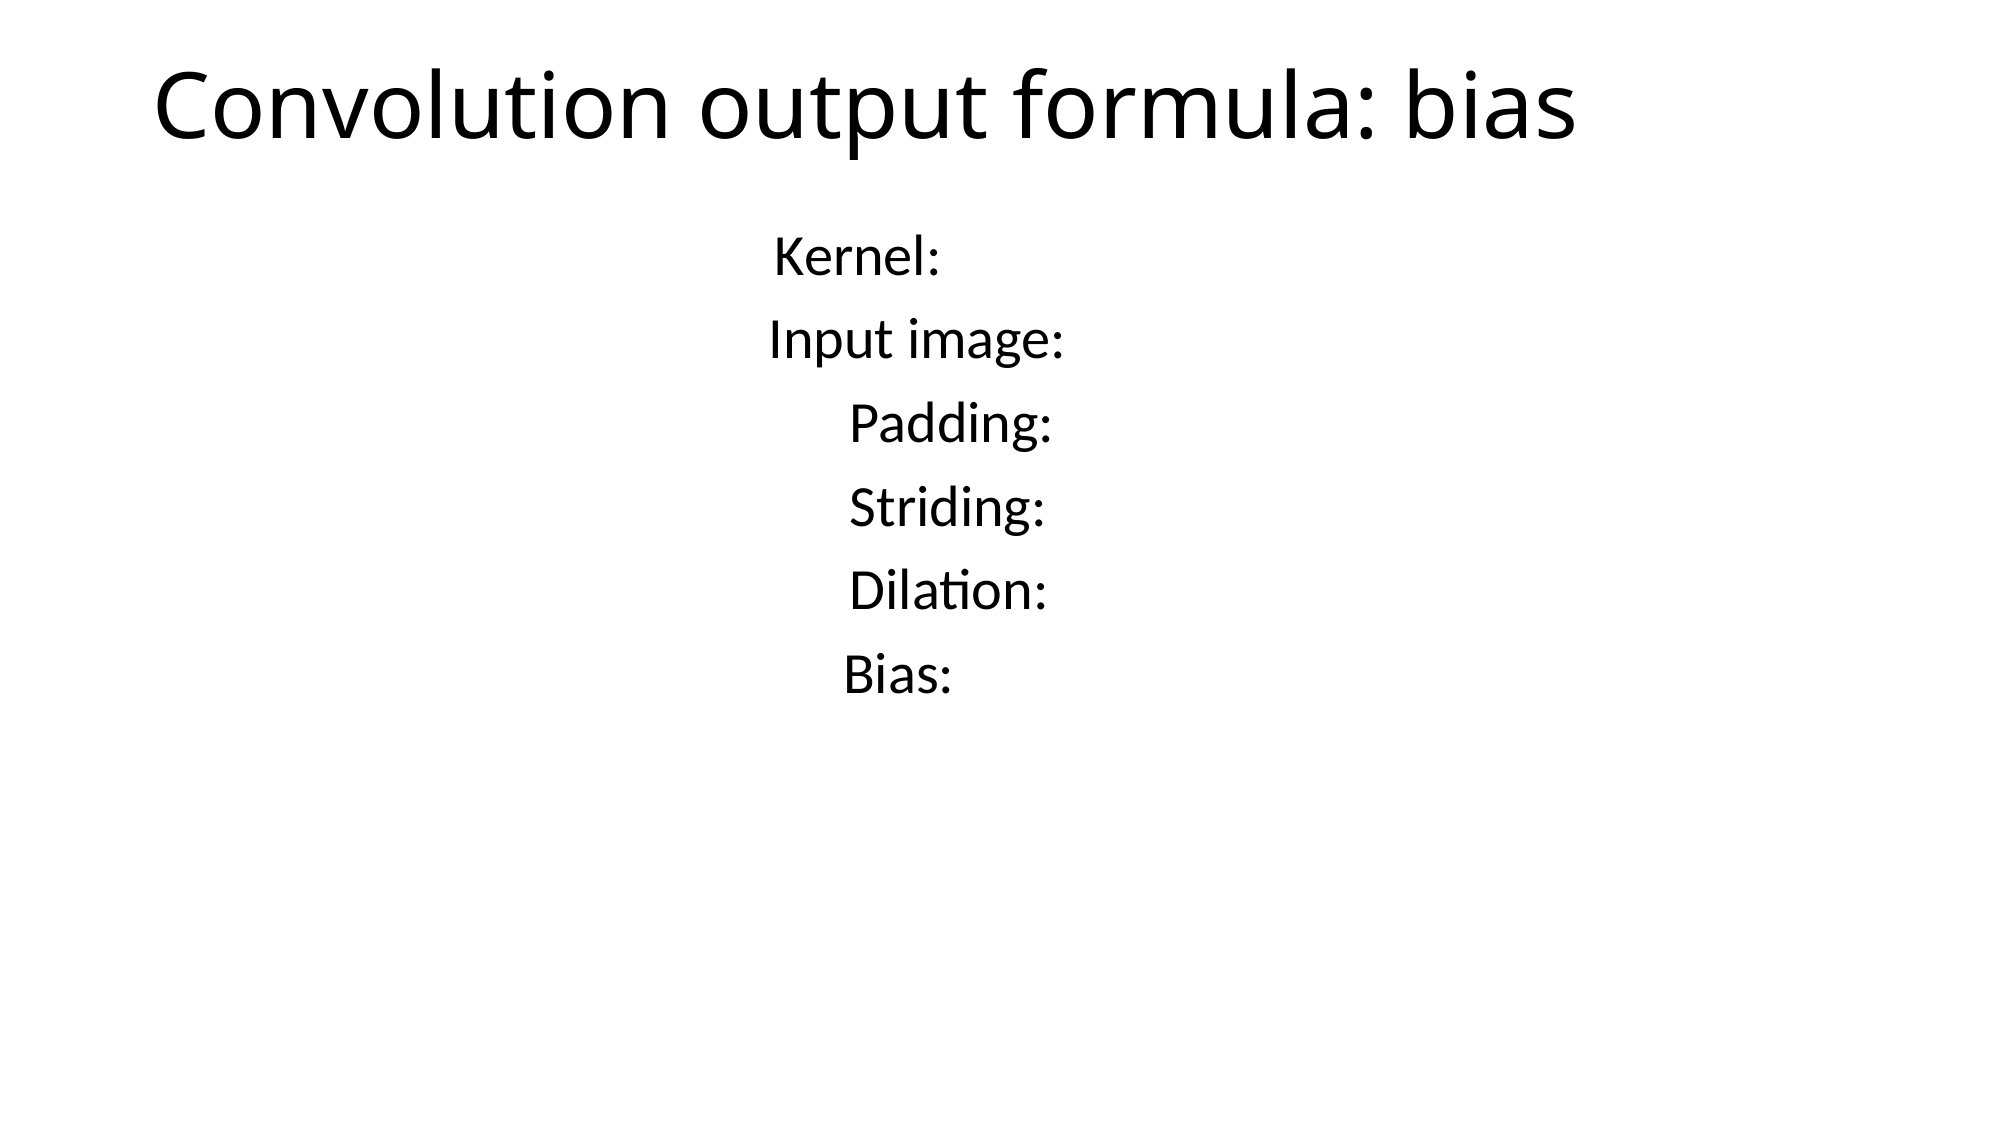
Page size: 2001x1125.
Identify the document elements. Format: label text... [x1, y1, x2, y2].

title Convolution output formula: bias [137, 0, 1863, 218]
